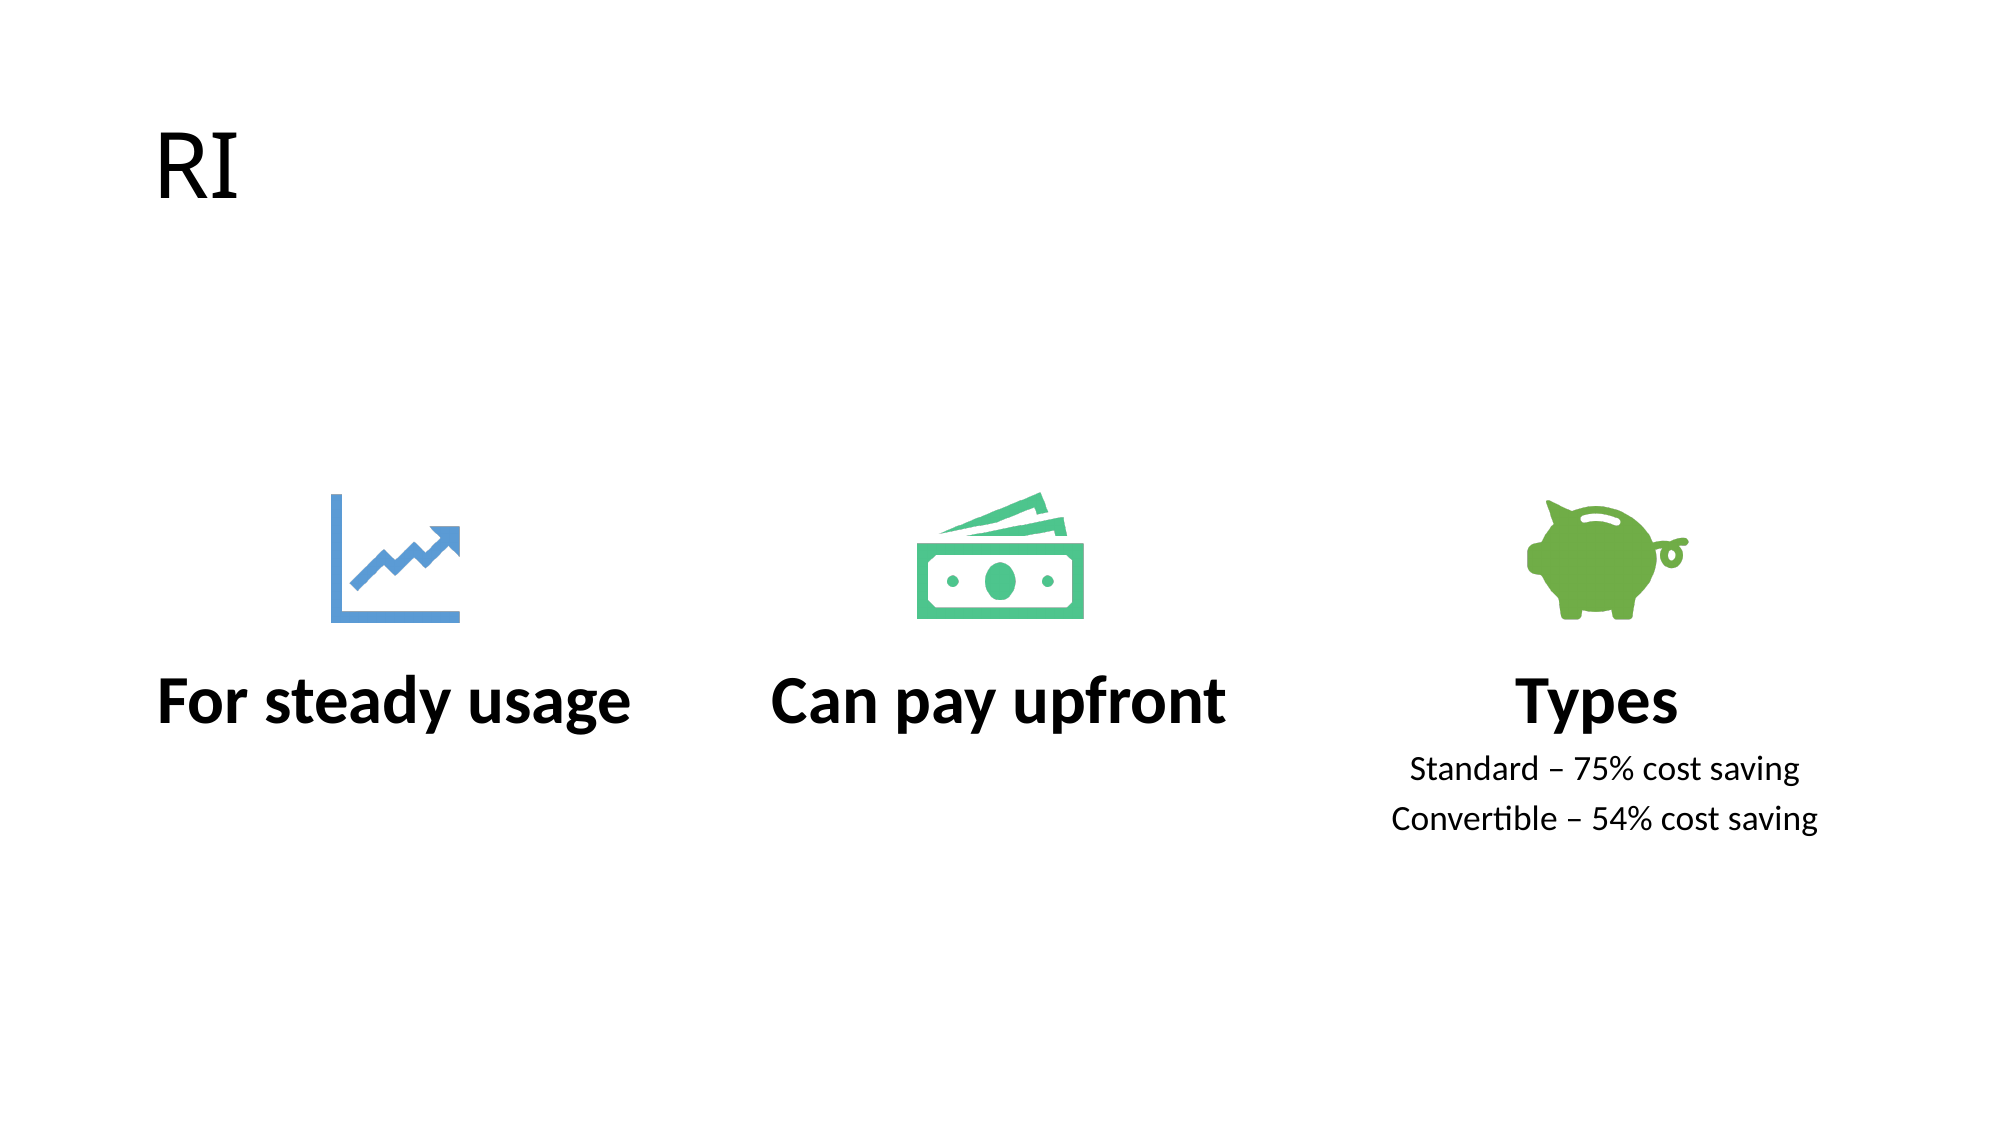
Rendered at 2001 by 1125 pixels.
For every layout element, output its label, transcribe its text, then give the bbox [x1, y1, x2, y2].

title RI [137, 59, 1863, 278]
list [137, 299, 1863, 1014]
